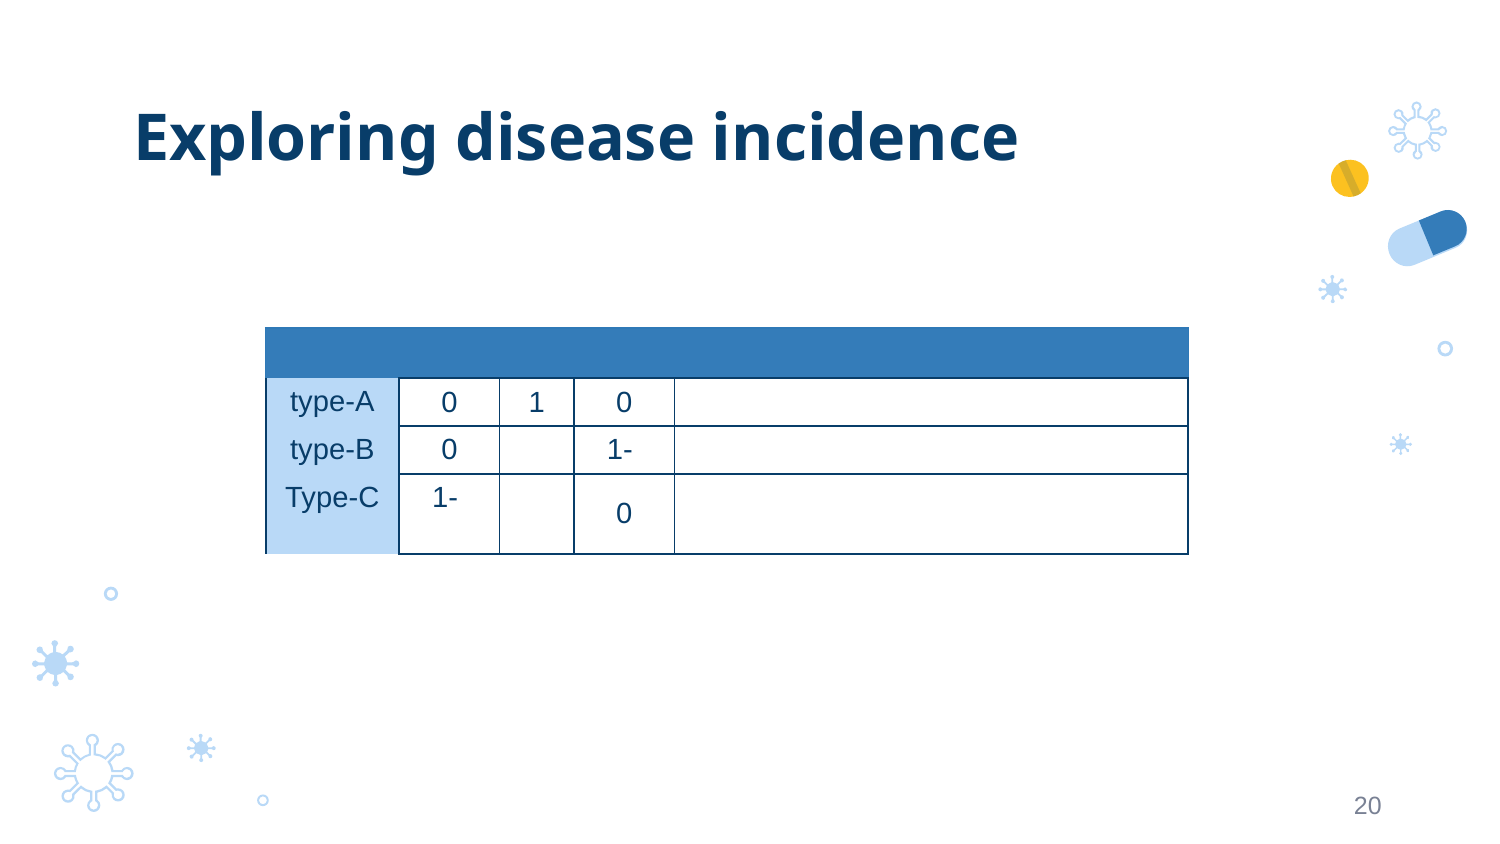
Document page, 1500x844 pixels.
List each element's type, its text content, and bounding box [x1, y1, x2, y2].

text_box [1318, 274, 1348, 304]
slide_number 20 [1059, 782, 1397, 828]
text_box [1328, 159, 1372, 198]
title Exploring disease incidence [118, 88, 1382, 182]
